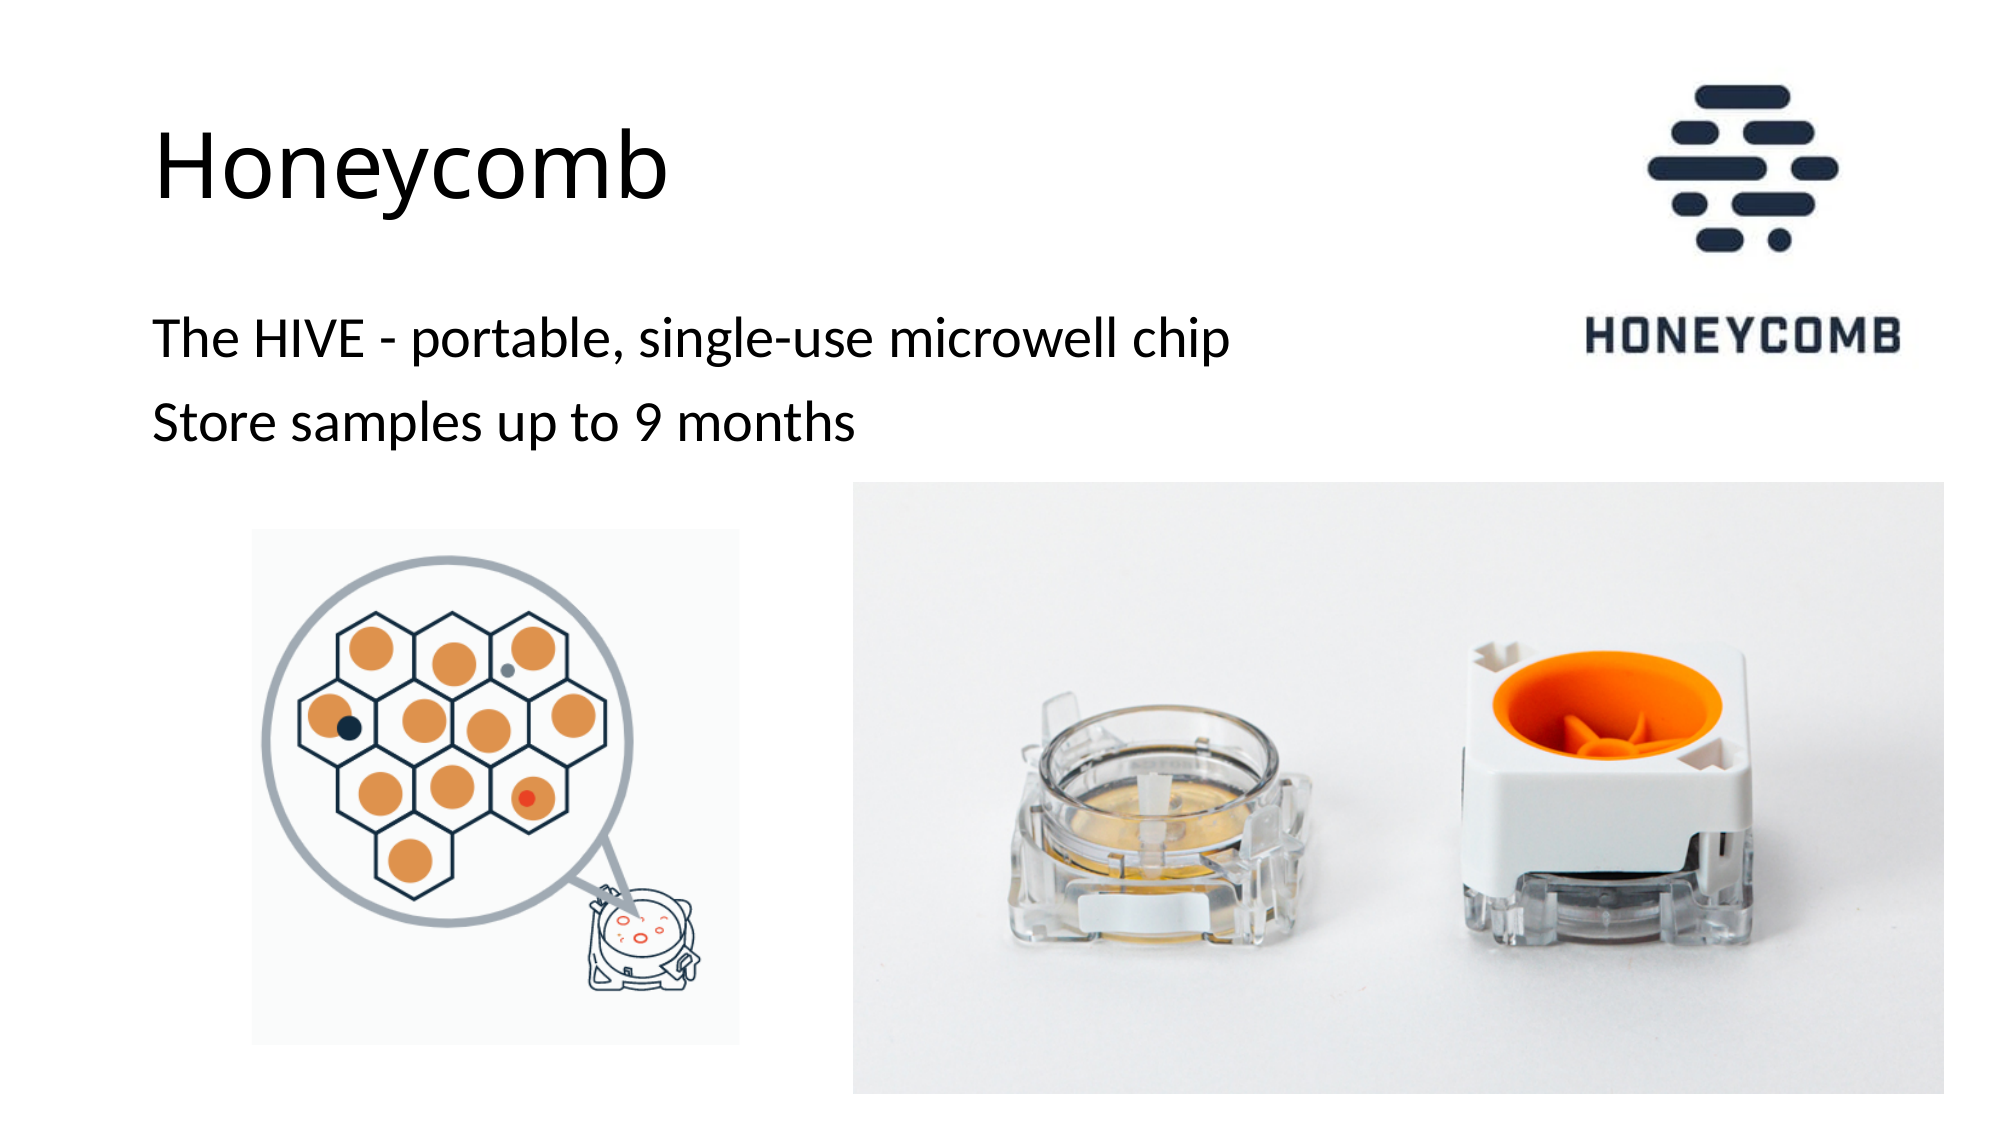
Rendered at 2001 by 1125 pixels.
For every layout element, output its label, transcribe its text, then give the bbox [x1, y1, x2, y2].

picture [1543, 18, 1944, 419]
list The HIVE - portable, single-use microwell chip Store samples up to 9 months [137, 299, 1863, 1014]
picture [251, 529, 740, 1045]
title Honeycomb [137, 59, 1543, 278]
picture [853, 482, 1944, 1094]
